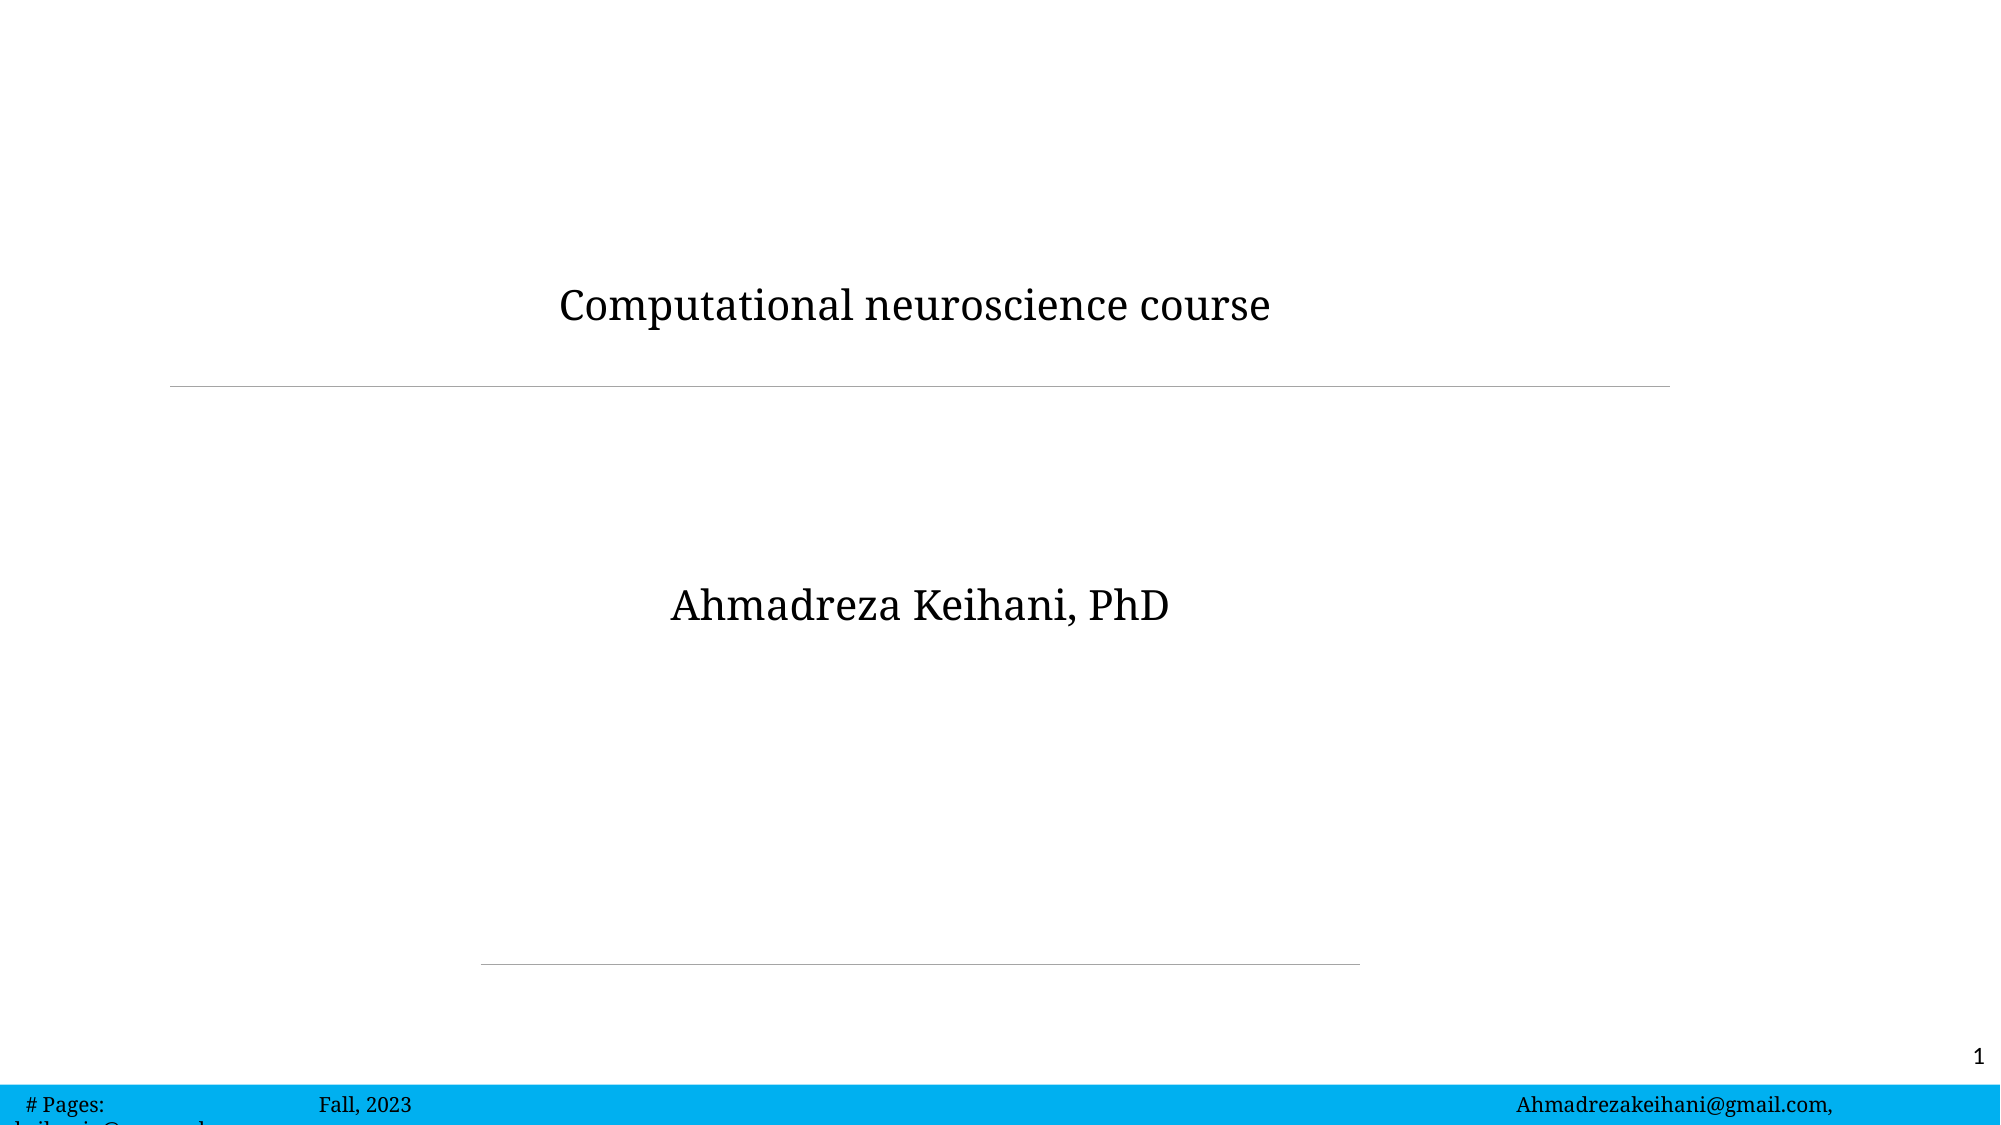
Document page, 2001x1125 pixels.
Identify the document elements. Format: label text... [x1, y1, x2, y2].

text_box # Pages: Fall, 2023 Ahmadrezakeihani@gmail.com, keihania@upmc.edu [0, 1084, 2000, 1125]
text_box Computational neuroscience course Ahmadreza Keihani, PhD [139, 171, 1702, 737]
slide_number 1 [1550, 1024, 2000, 1085]
